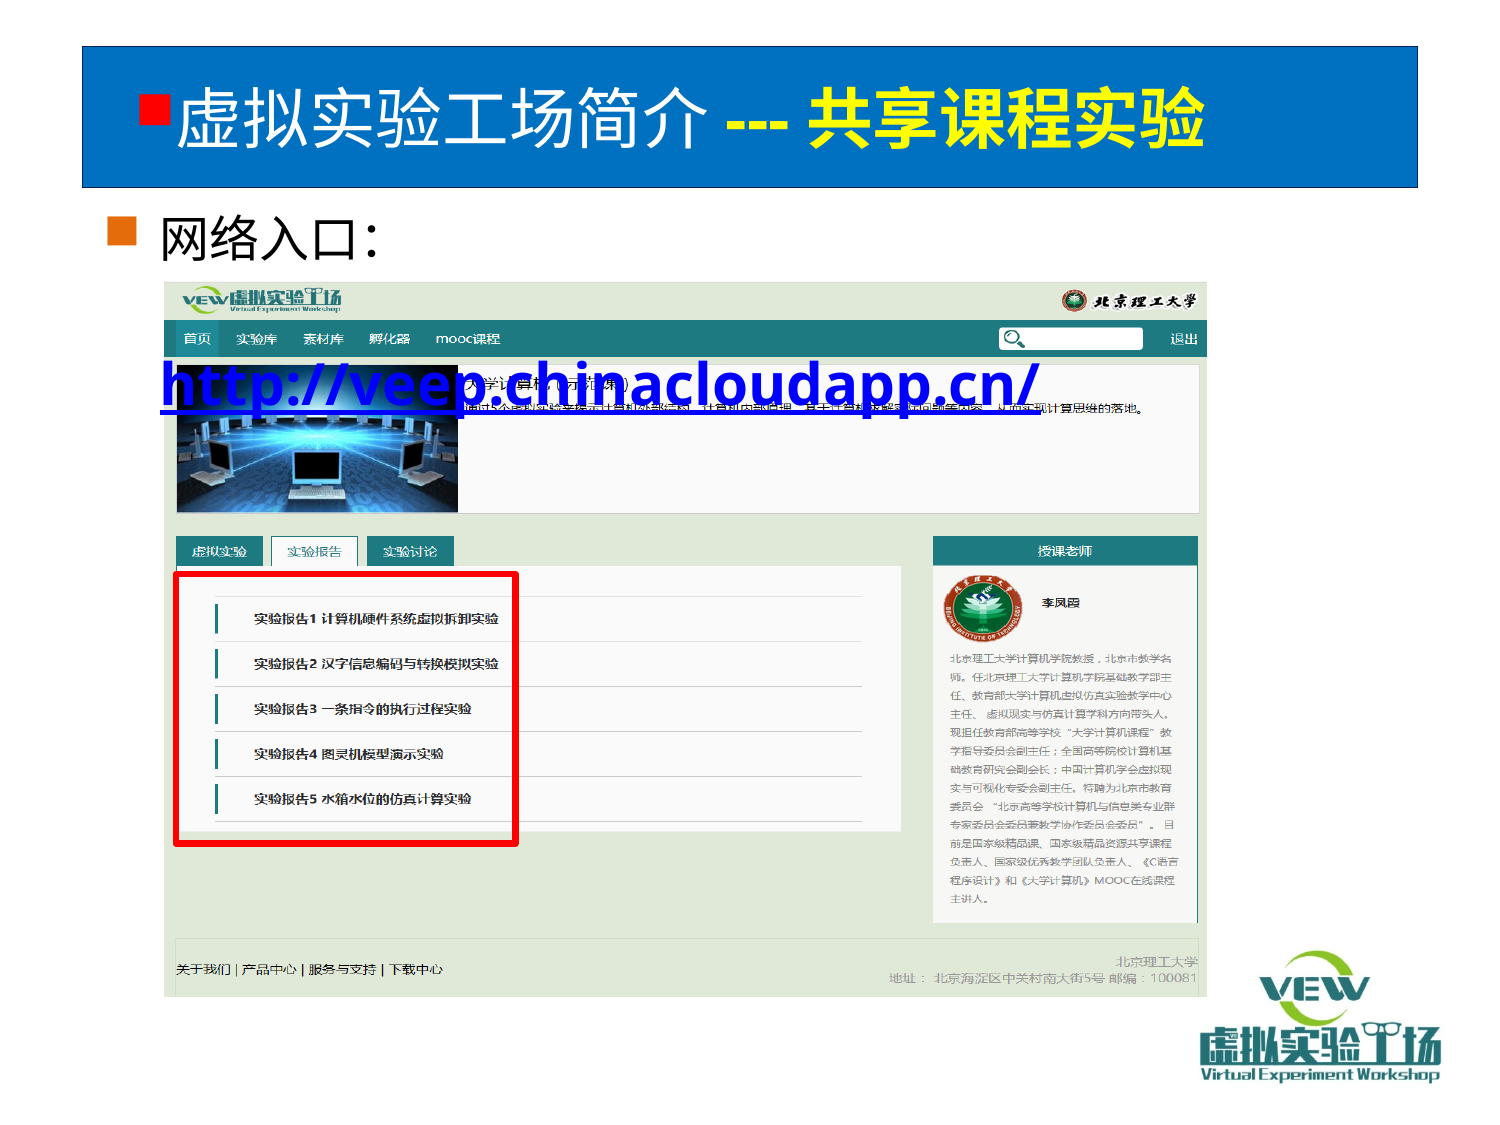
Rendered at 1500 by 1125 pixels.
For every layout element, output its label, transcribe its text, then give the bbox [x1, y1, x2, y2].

picture [1195, 948, 1445, 1084]
text_box 网络入口：http://veep.chinacloudapp.cn/ [88, 140, 1289, 434]
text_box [163, 280, 1208, 997]
title 虚拟实验工场简介---共享课程实验 [82, 46, 1418, 188]
